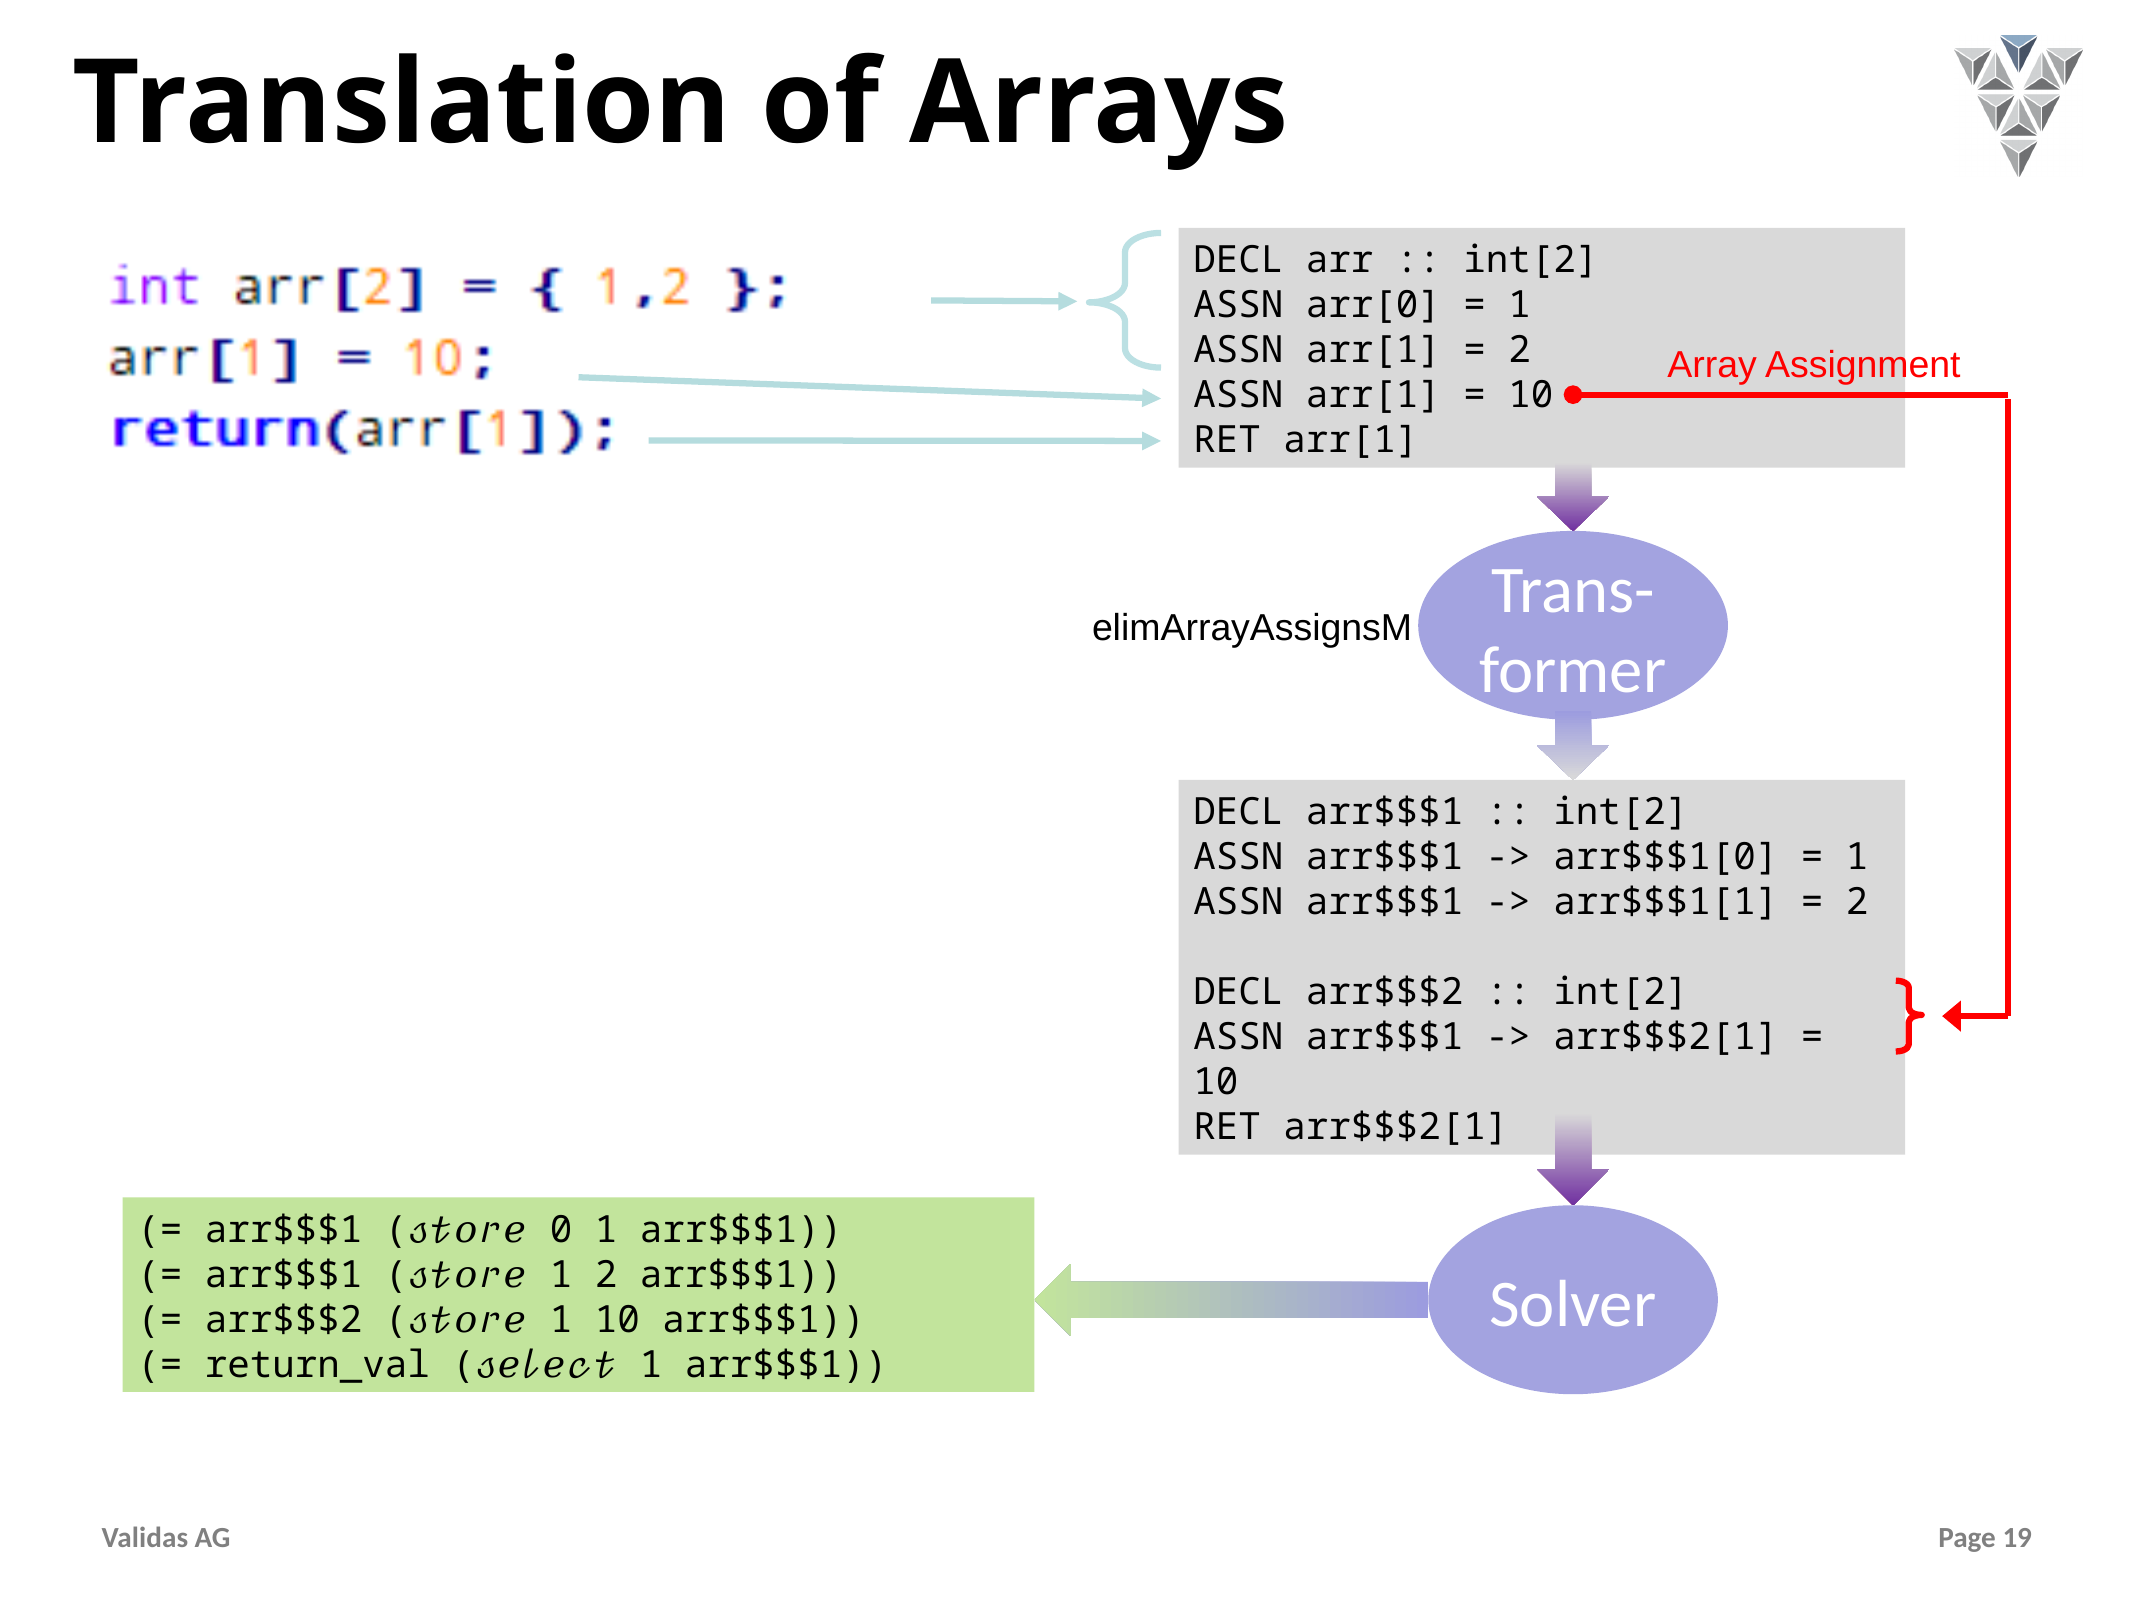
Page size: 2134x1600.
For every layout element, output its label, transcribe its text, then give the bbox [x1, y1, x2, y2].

title Translation of Arrays [72, 15, 1835, 170]
picture [1954, 35, 2083, 177]
text_box DECL arr$$$1 :: int[2] ASSN arr$$$1 -> arr$$$1[0] = 1 ASSN arr$$$1 -> arr$$$1[1] = 2 DECL arr$$$2 :: int[2] ASSN arr$$$1 -> arr$$$2[1] = 10 RET arr$$$2[1] [1178, 779, 1906, 1155]
text_box [1088, 232, 1162, 369]
text_box elimArrayAssignsM [1077, 596, 1444, 656]
text_box [1535, 708, 1612, 782]
text_box Array Assignment [1652, 333, 1998, 393]
text_box [1895, 979, 1923, 1053]
text_box [1035, 1261, 1431, 1338]
text_box Solver [1429, 1203, 1720, 1397]
text_box [1535, 1110, 1612, 1208]
text_box Trans- former [1423, 528, 1731, 722]
text_box (= arr$$$1 (𝓈𝓉𝑜𝓇𝑒 0 1 arr$$$1)) (= arr$$$1 (𝓈𝓉𝑜𝓇𝑒 1 2 arr$$$1)) (= arr$$$2 (𝓈𝓉𝑜𝓇𝑒 1 10 arr$$$1)) (= return_val (𝓈𝑒𝓁𝑒𝒸𝓉 1 arr$$$1)) [122, 1197, 1035, 1392]
text_box [1535, 460, 1612, 528]
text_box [578, 377, 1162, 399]
text_box DECL arr :: int[2] ASSN arr[0] = 1 ASSN arr[1] = 2 ASSN arr[1] = 10 RET arr[1] [1178, 227, 1906, 468]
picture [88, 246, 811, 471]
